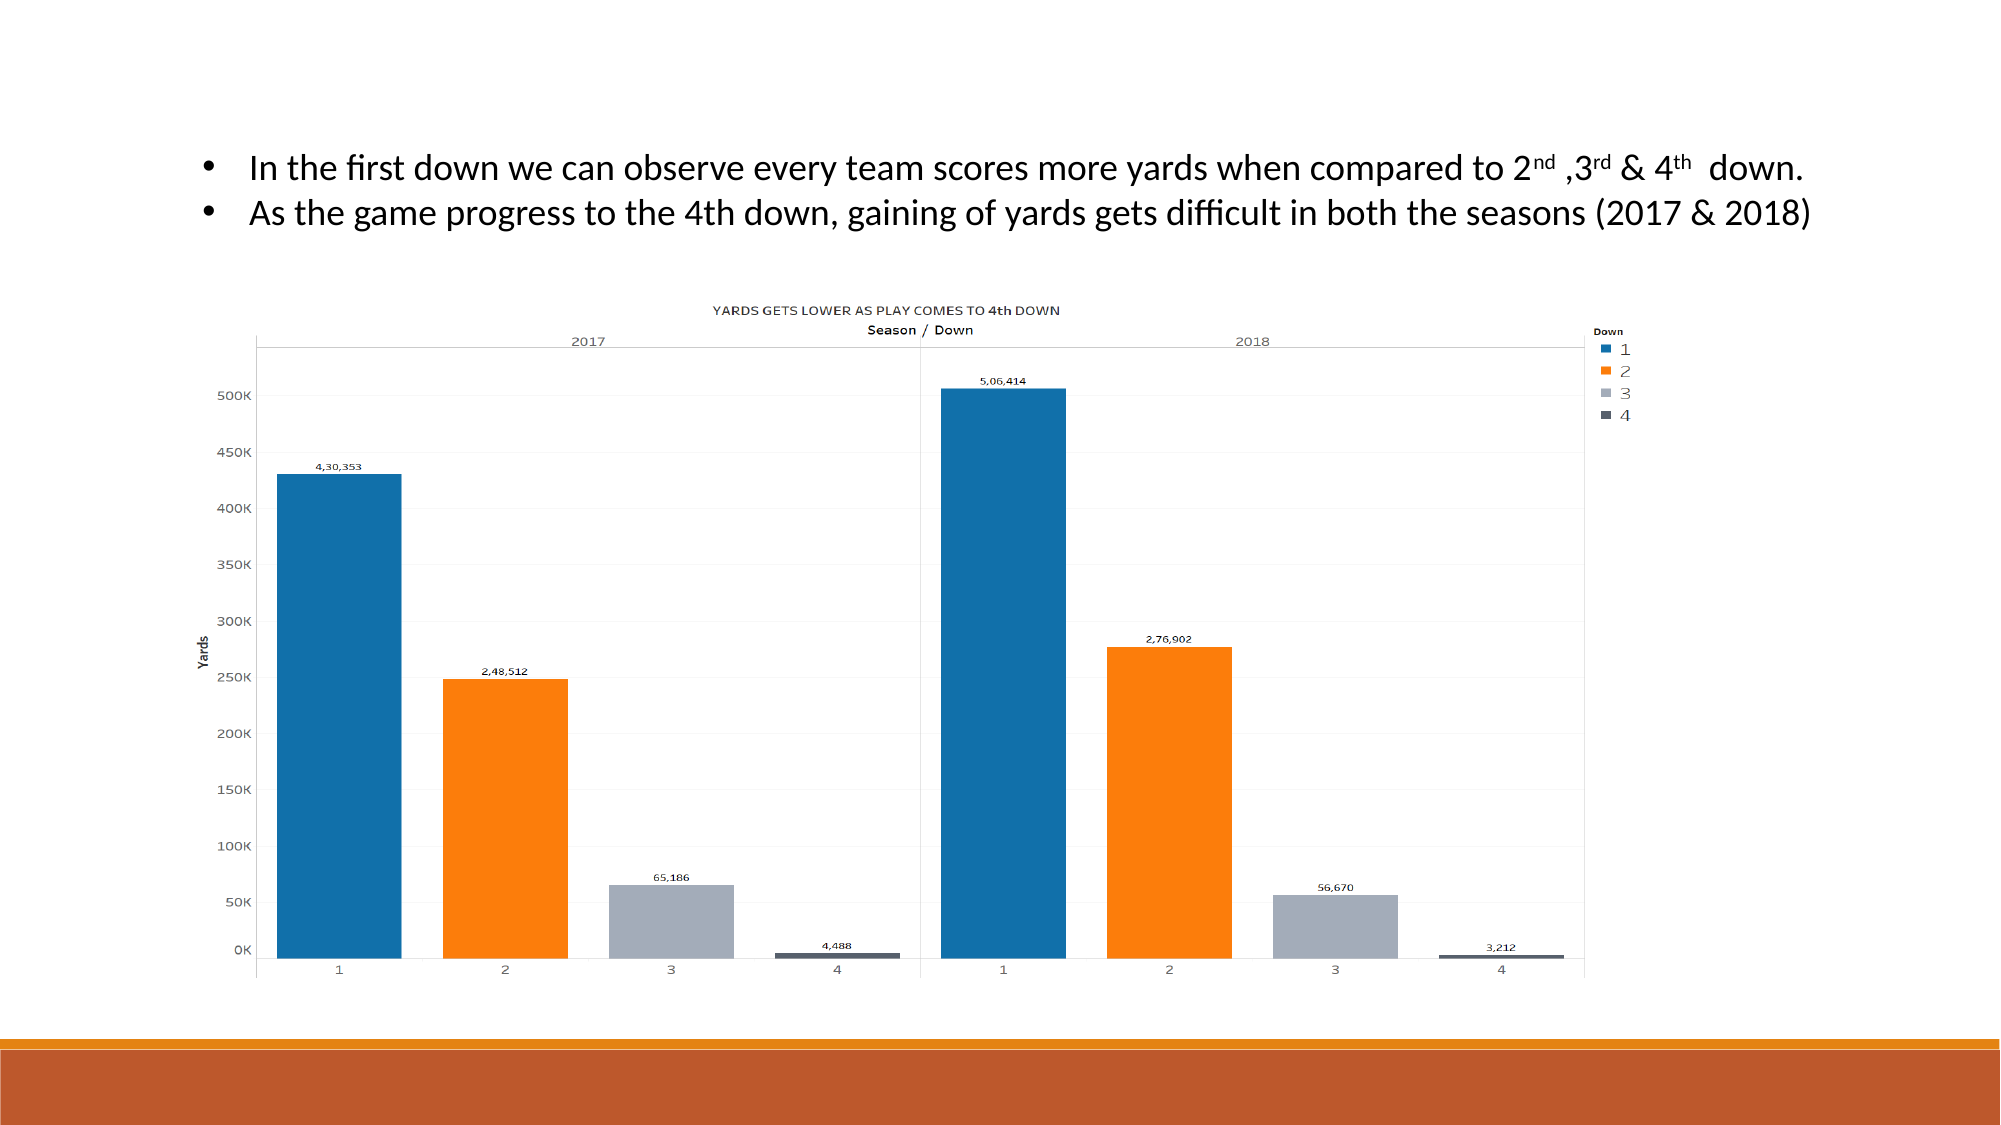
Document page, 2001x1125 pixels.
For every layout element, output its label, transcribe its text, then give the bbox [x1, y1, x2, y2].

picture [186, 297, 1690, 978]
text_box In the first down we can observe every team scores more yards when compared to 2nd ,3rd & 4th down. As the game progress to the 4th down, gaining of yards gets difficult in both the seasons (2017 & 2018) [187, 135, 1836, 241]
